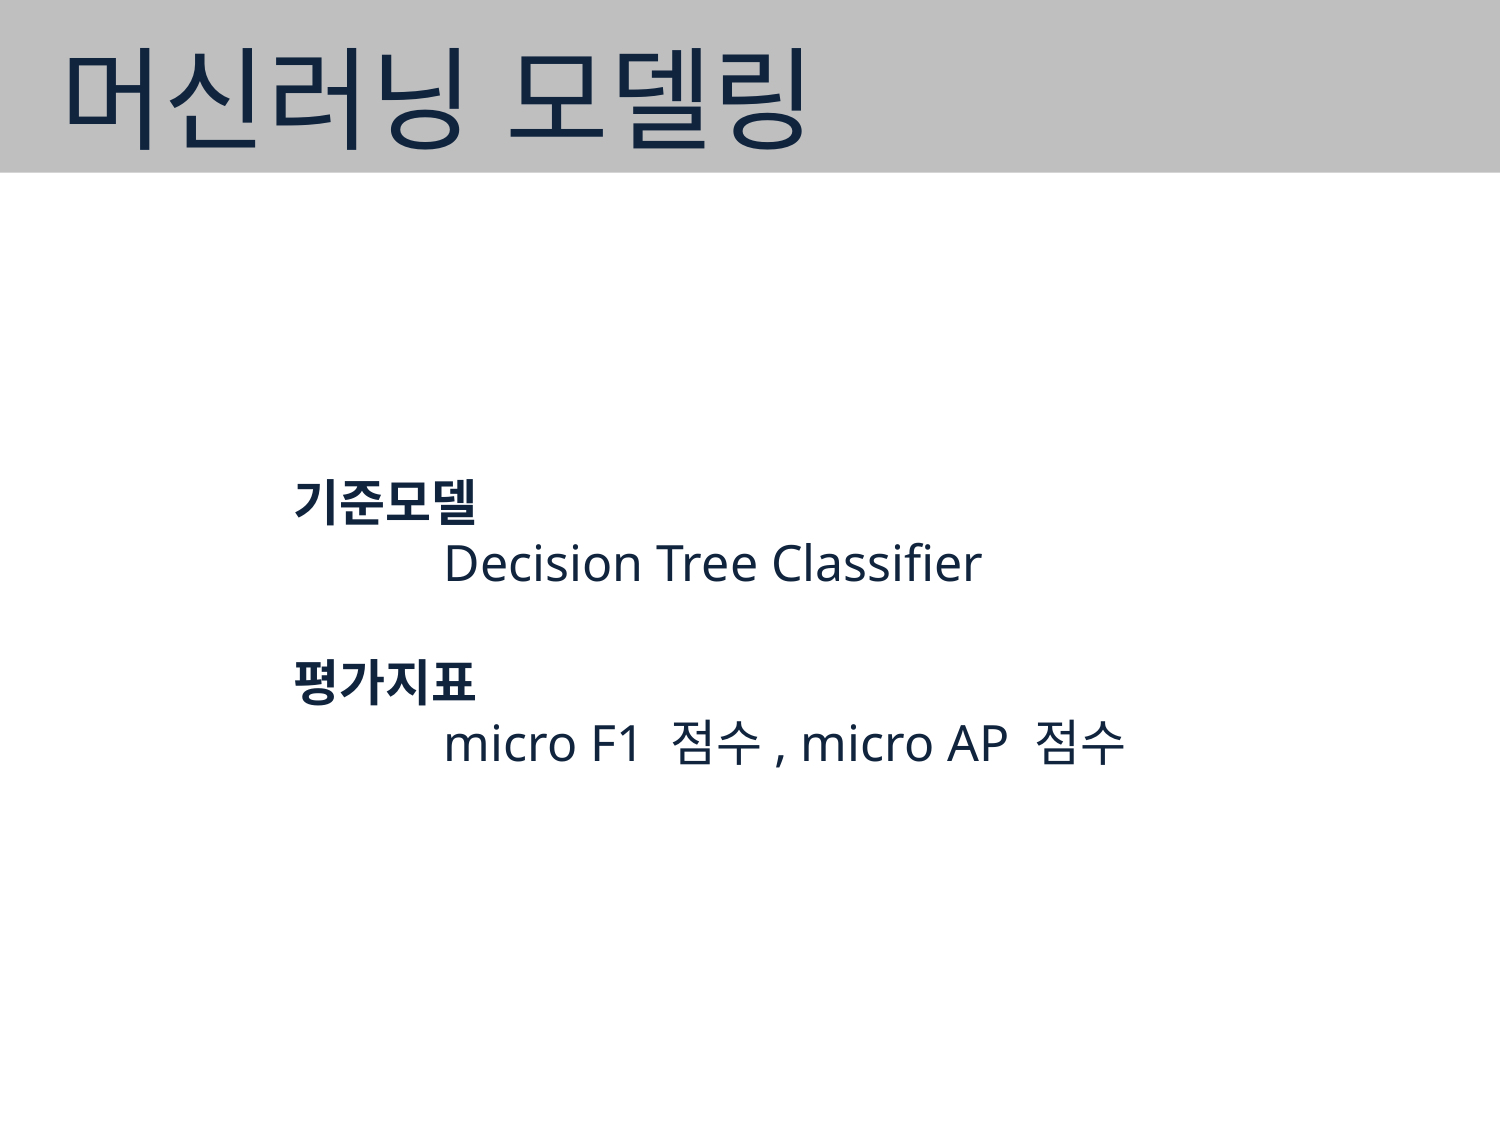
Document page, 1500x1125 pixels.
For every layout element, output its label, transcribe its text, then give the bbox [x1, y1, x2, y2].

text_box 기준모델 Decision Tree Classifier 평가지표 micro F1 점수, micro AP 점수 [279, 463, 1142, 779]
text_box [0, 0, 1500, 175]
text_box 머신러닝 모델링 [45, 21, 832, 171]
